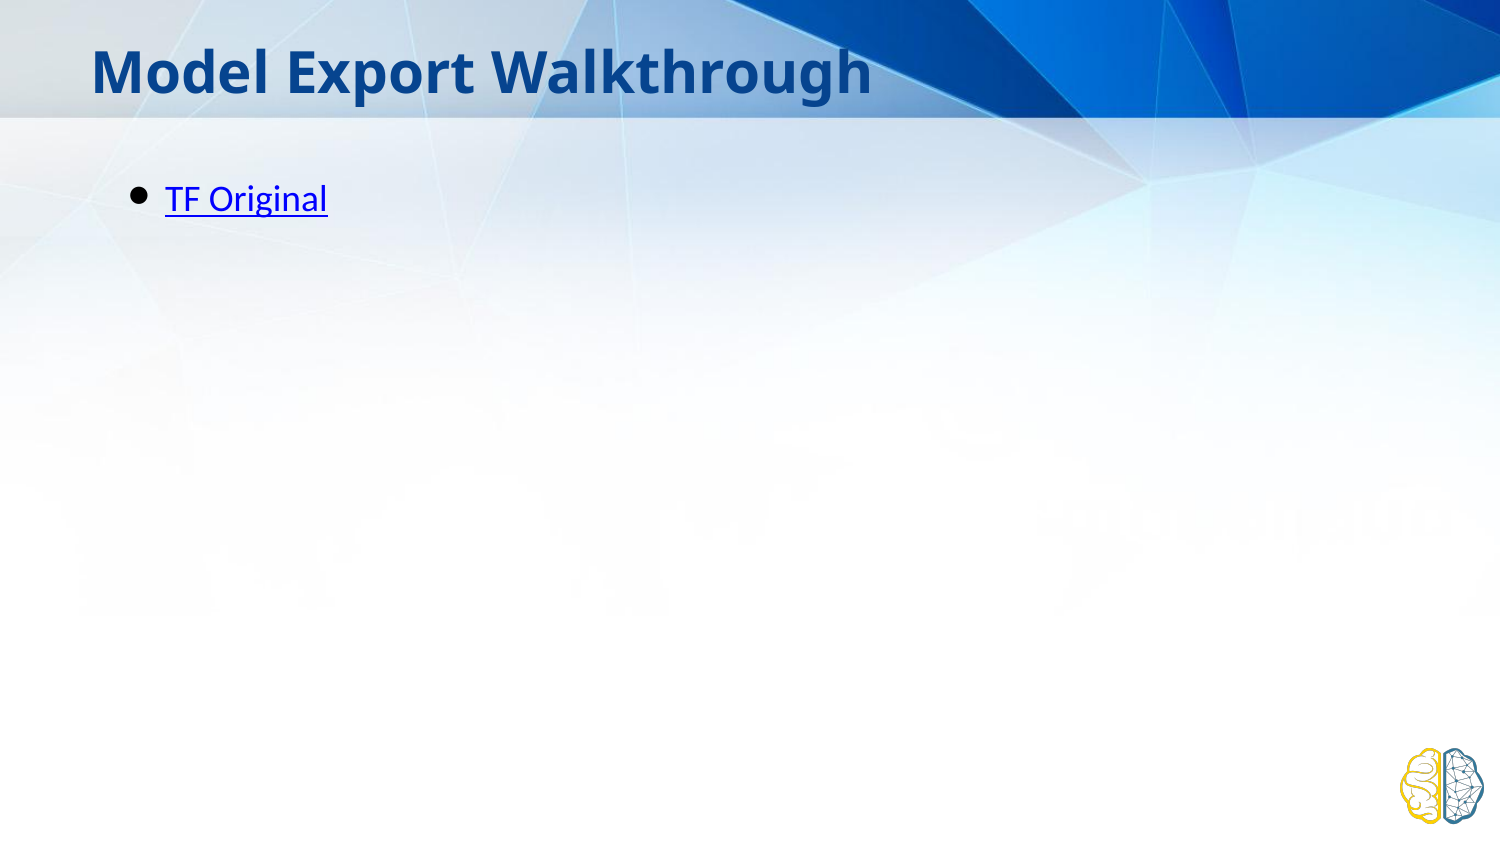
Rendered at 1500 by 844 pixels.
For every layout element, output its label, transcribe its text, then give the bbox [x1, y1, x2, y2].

text_box TF Original [74, 159, 1425, 754]
picture [0, 0, 1500, 844]
title Model Export Walkthrough [75, 20, 1425, 121]
